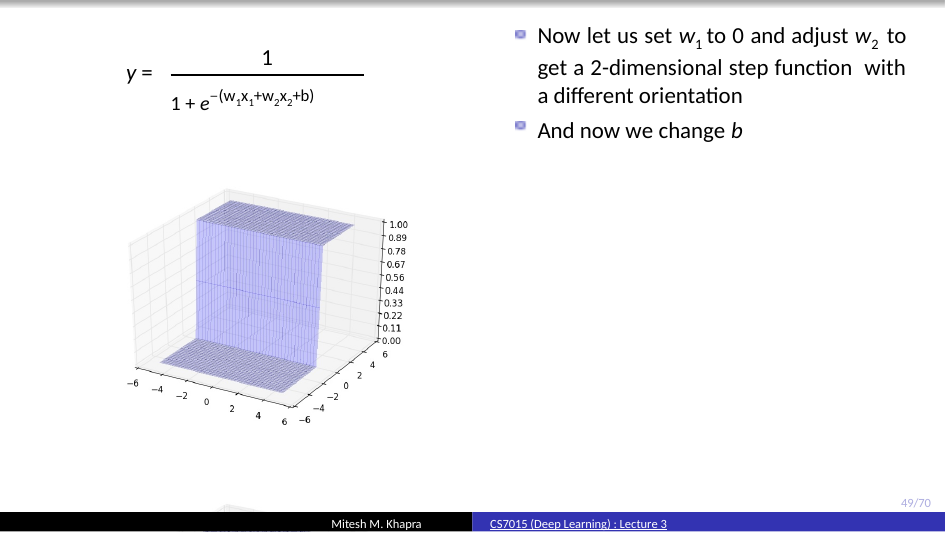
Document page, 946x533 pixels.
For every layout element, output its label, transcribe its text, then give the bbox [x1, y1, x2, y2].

text_box y = [123, 55, 164, 85]
picture [515, 121, 527, 133]
text_box 1 + e−(w1x1+w2x2+b) [164, 65, 369, 115]
picture [0, 0, 945, 8]
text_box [0, 141, 946, 532]
text_box Now let us set w1 to 0 and adjust w2 to get a 2-dimensional step function with a different orientation And now we change b [531, 16, 912, 140]
text_box 1 [259, 40, 276, 65]
picture [515, 30, 527, 42]
